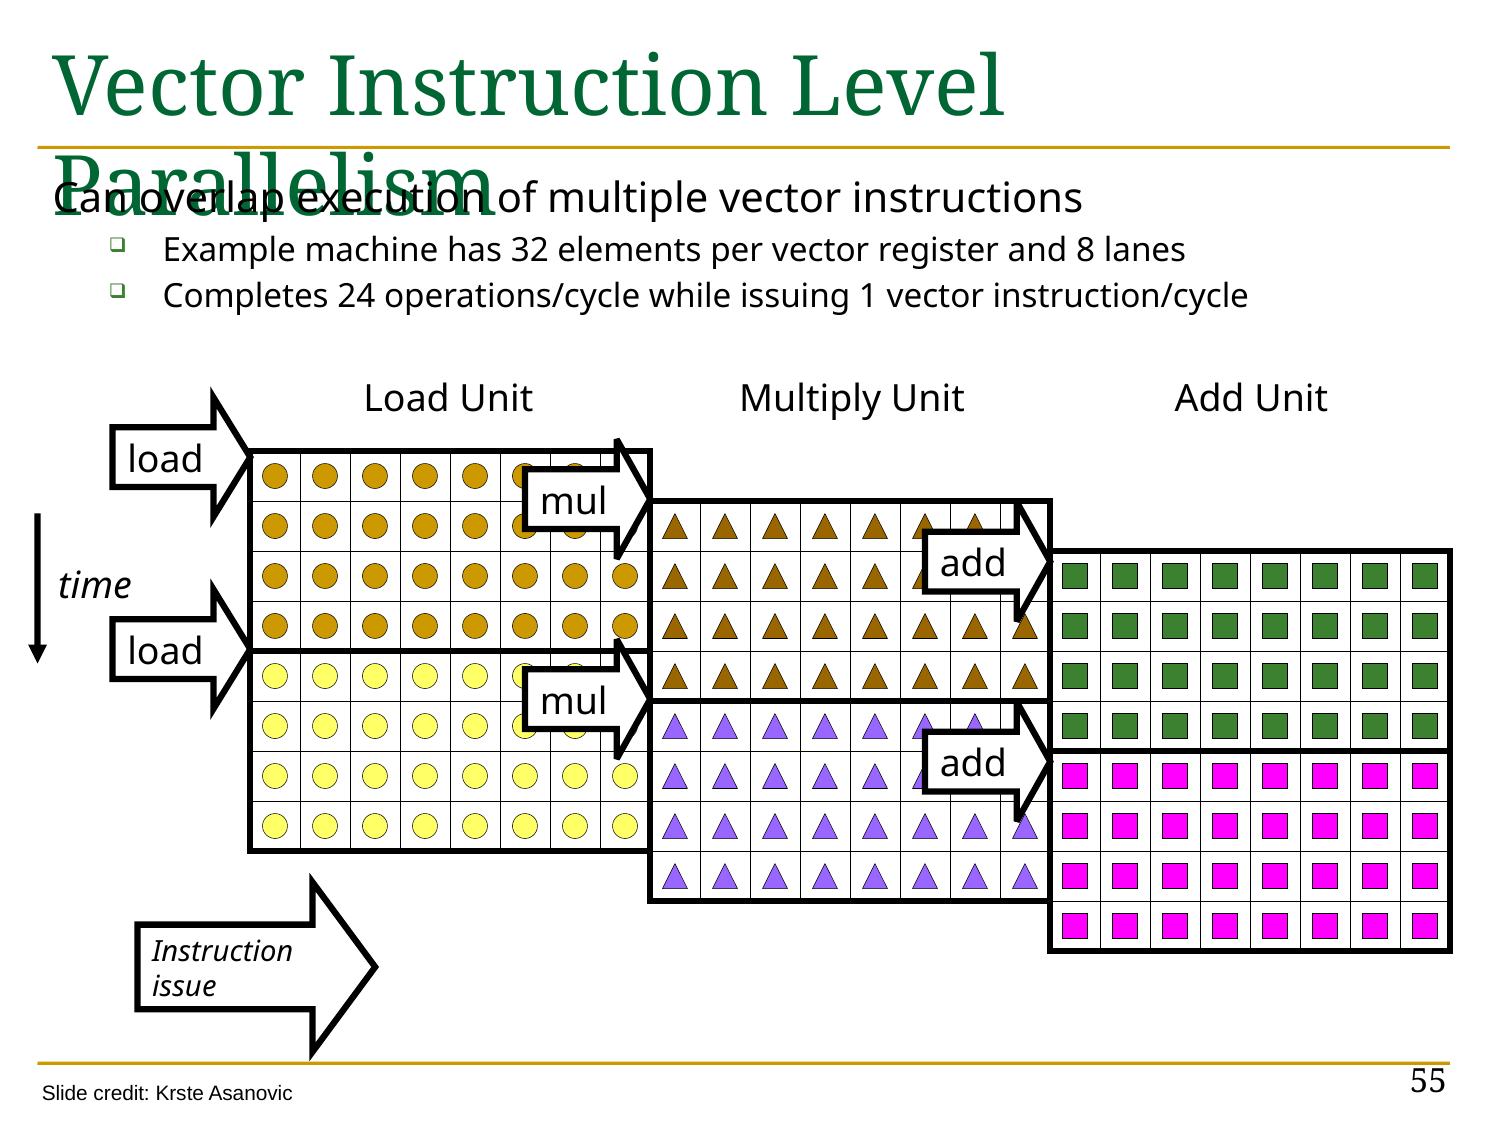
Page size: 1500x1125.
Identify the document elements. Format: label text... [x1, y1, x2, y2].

slide_number 55 [1111, 1037, 1462, 1113]
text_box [112, 401, 651, 652]
title Vector Instruction Level Parallelism [37, 24, 1450, 163]
text_box [31, 513, 44, 664]
text_box time [43, 553, 107, 614]
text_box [924, 505, 1451, 705]
text_box Add Unit [1159, 366, 1344, 426]
text_box Instruction issue [137, 882, 376, 1052]
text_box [524, 442, 1051, 642]
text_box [112, 659, 519, 852]
text_box Multiply Unit [724, 366, 981, 426]
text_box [924, 705, 1451, 952]
list Can overlap execution of multiple vector instructions Example machine has 32 elements per vector register and 8 lanes Completes 24 operations/cycle while issuing 1 vector instruction/cycle [37, 163, 1450, 1016]
text_box Load Unit [348, 366, 549, 399]
text_box Slide credit: Krste Asanovic [27, 1072, 308, 1112]
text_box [524, 642, 919, 902]
